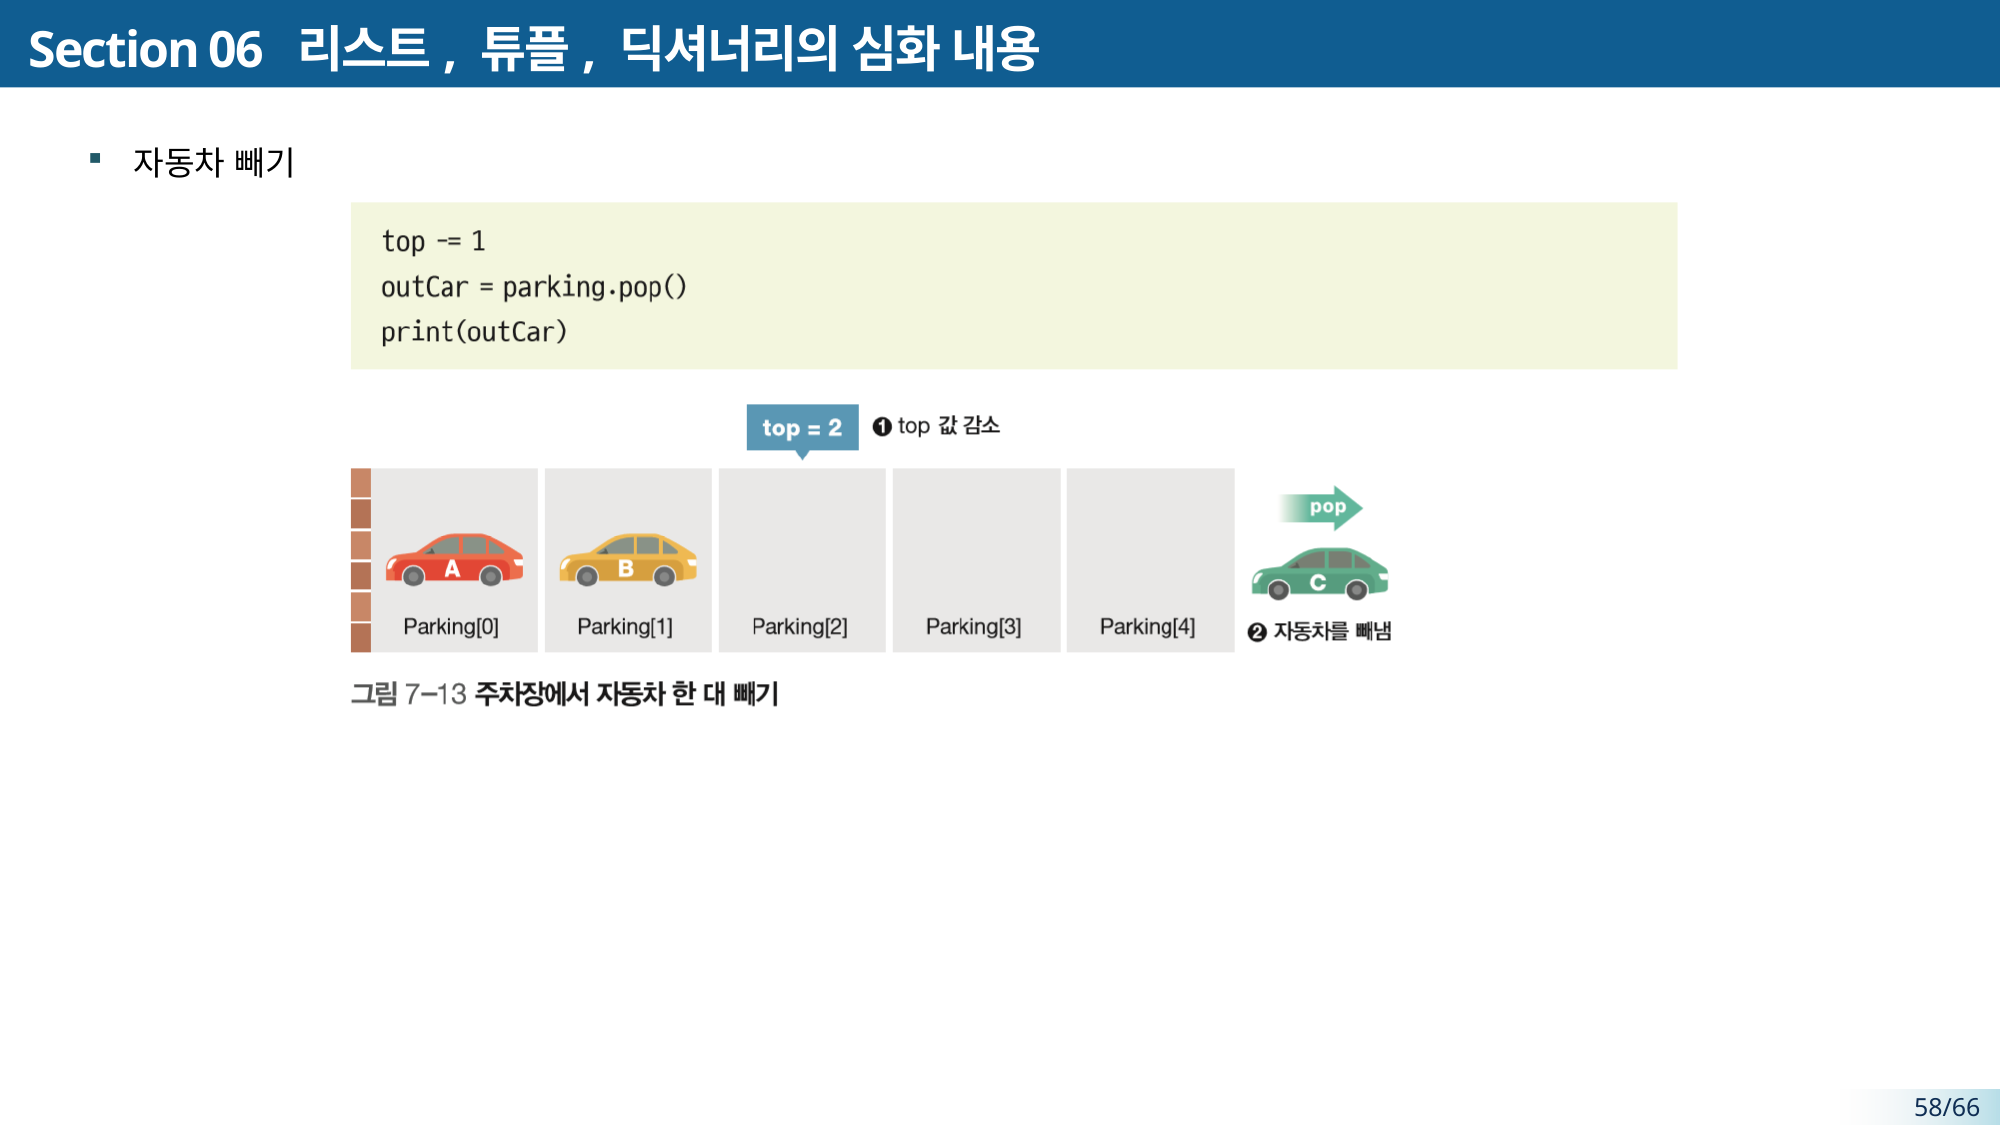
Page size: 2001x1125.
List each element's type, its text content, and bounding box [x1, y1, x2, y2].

list 자동차 빼기 [13, 126, 1975, 1057]
picture [343, 200, 1680, 713]
title Section 06 리스트, 튜플, 딕셔너리의 심화 내용 [13, 8, 1717, 87]
